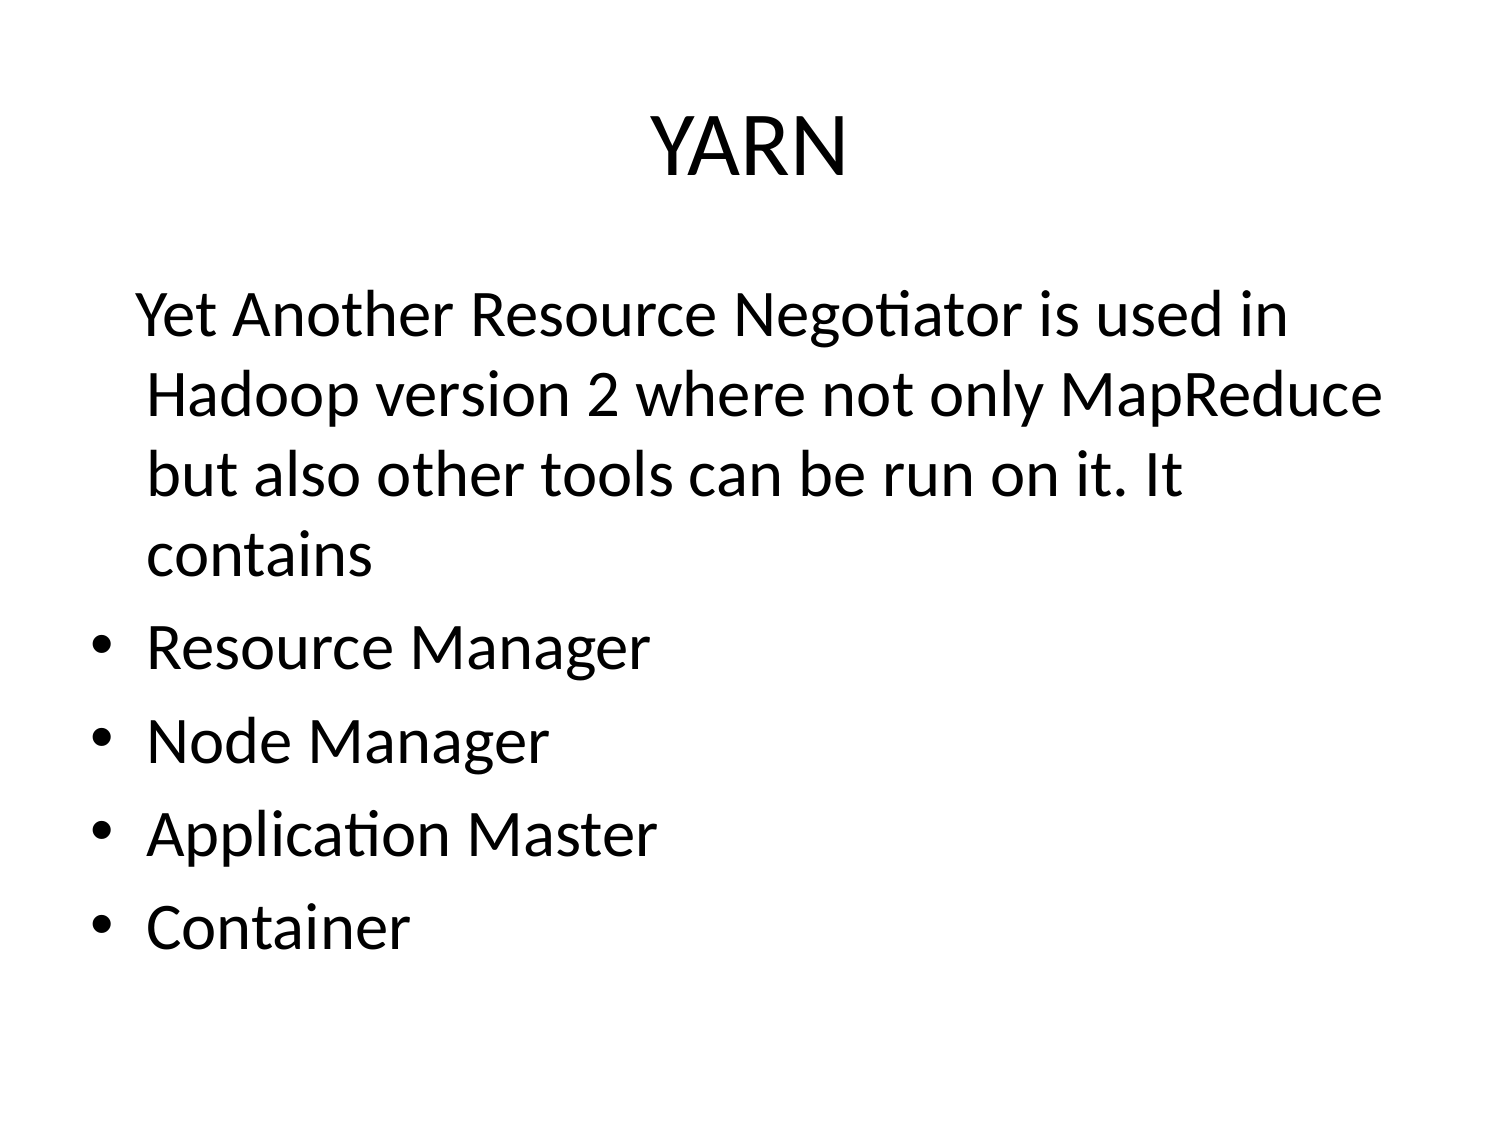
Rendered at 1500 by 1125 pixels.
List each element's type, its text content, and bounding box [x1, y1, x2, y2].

list Yet Another Resource Negotiator is used in Hadoop version 2 where not only MapReduce but also other tools can be run on it. It contains Resource Manager Node Manager Application Master Container [75, 262, 1425, 1005]
title YARN [75, 45, 1425, 233]
